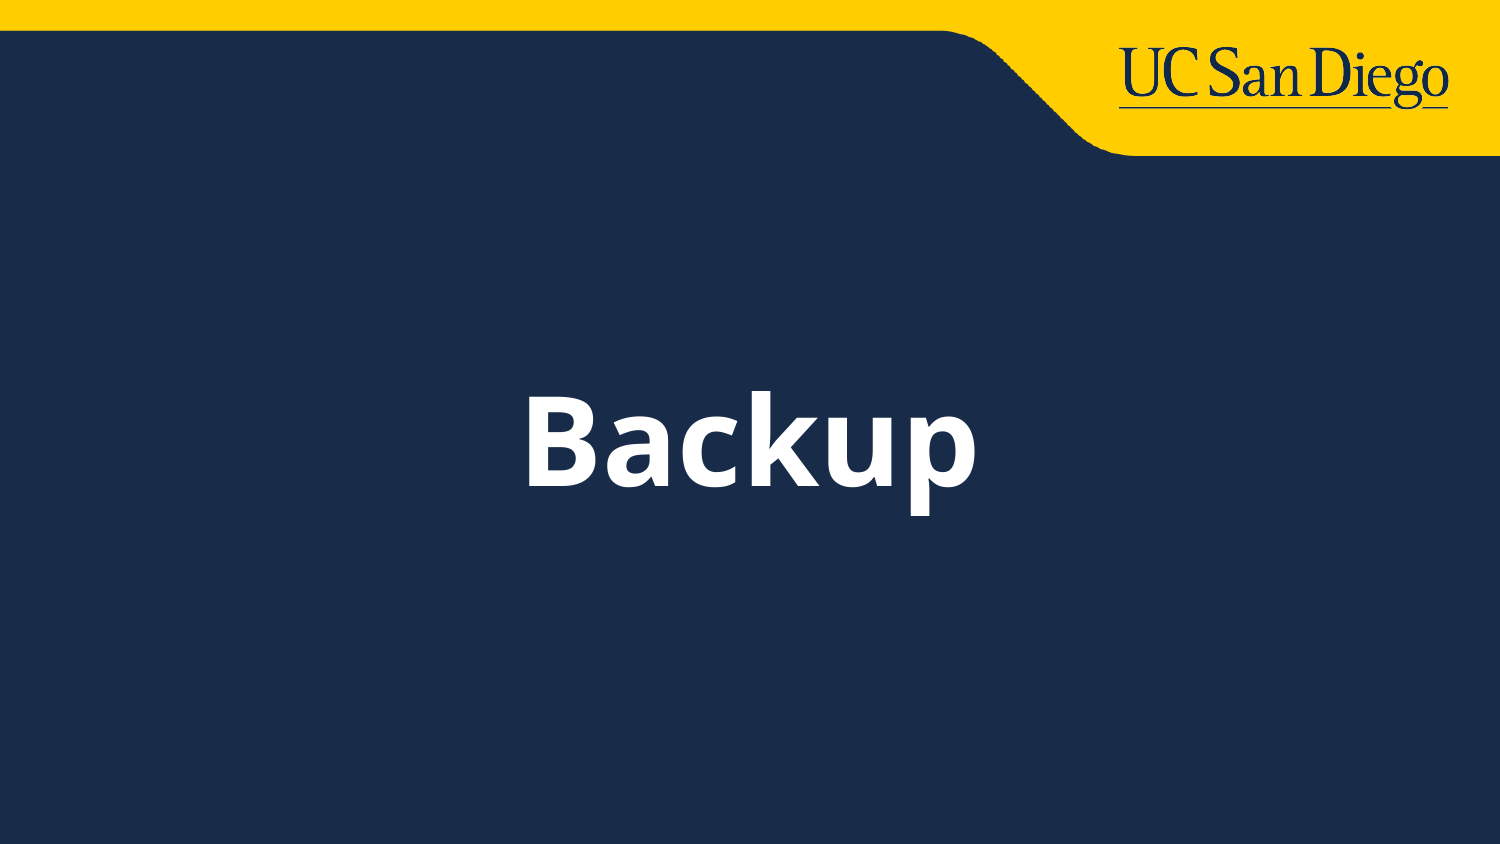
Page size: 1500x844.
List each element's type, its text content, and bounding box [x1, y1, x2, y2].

picture [0, 0, 1500, 840]
title Backup [75, 173, 1425, 727]
